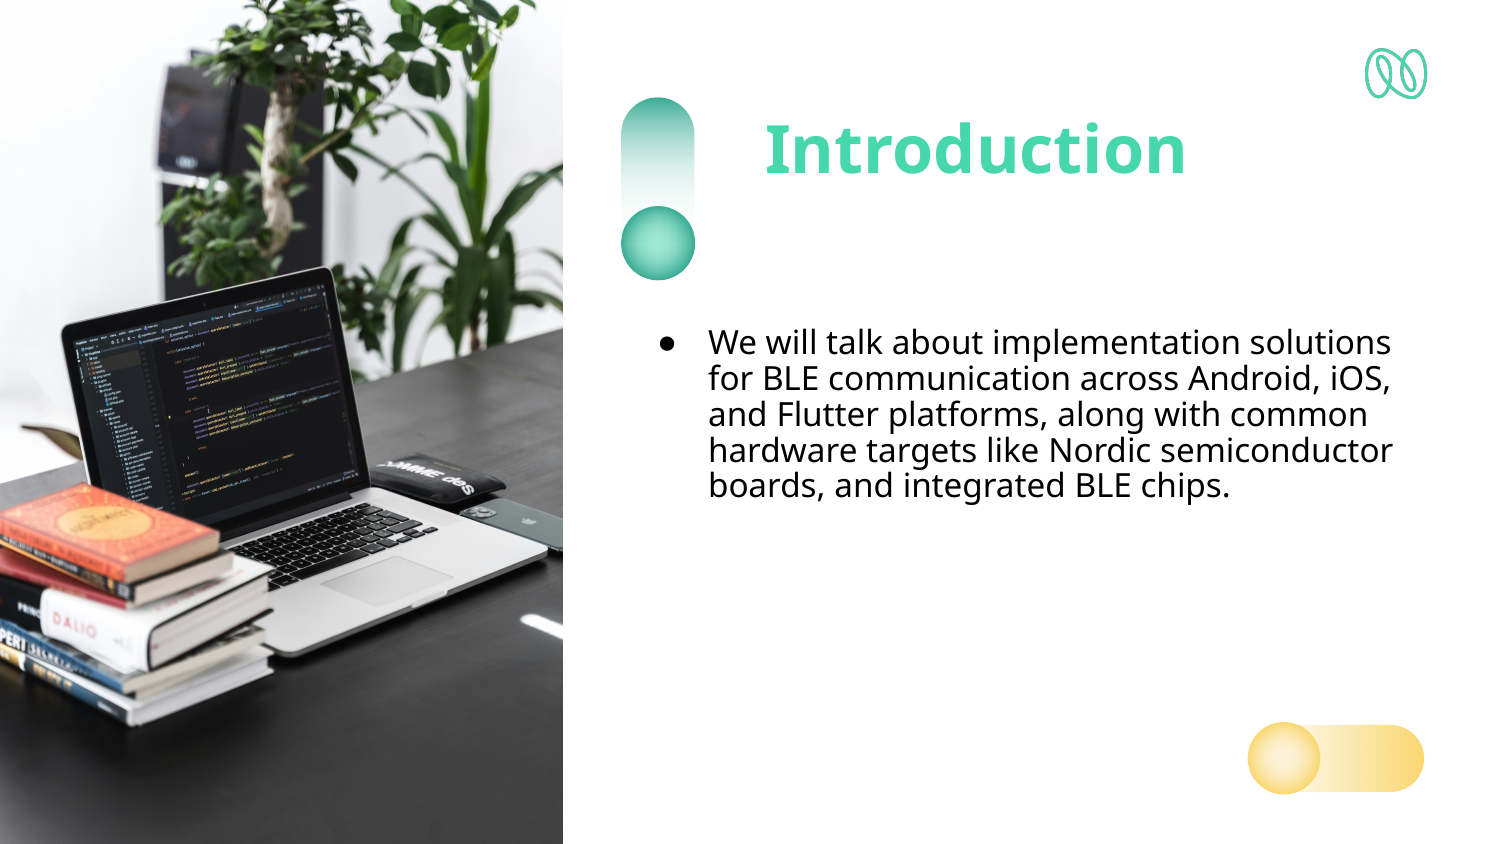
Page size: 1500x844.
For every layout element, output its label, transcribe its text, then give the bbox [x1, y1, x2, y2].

list We will talk about implementation solutions for BLE communication across Android, iOS, and Flutter platforms, along with common hardware targets like Nordic semiconductor boards, and integrated BLE chips. [618, 310, 1449, 533]
picture [1347, 28, 1449, 118]
title Introduction [868, 101, 1283, 190]
picture [1167, 702, 1475, 816]
picture [0, 0, 868, 844]
